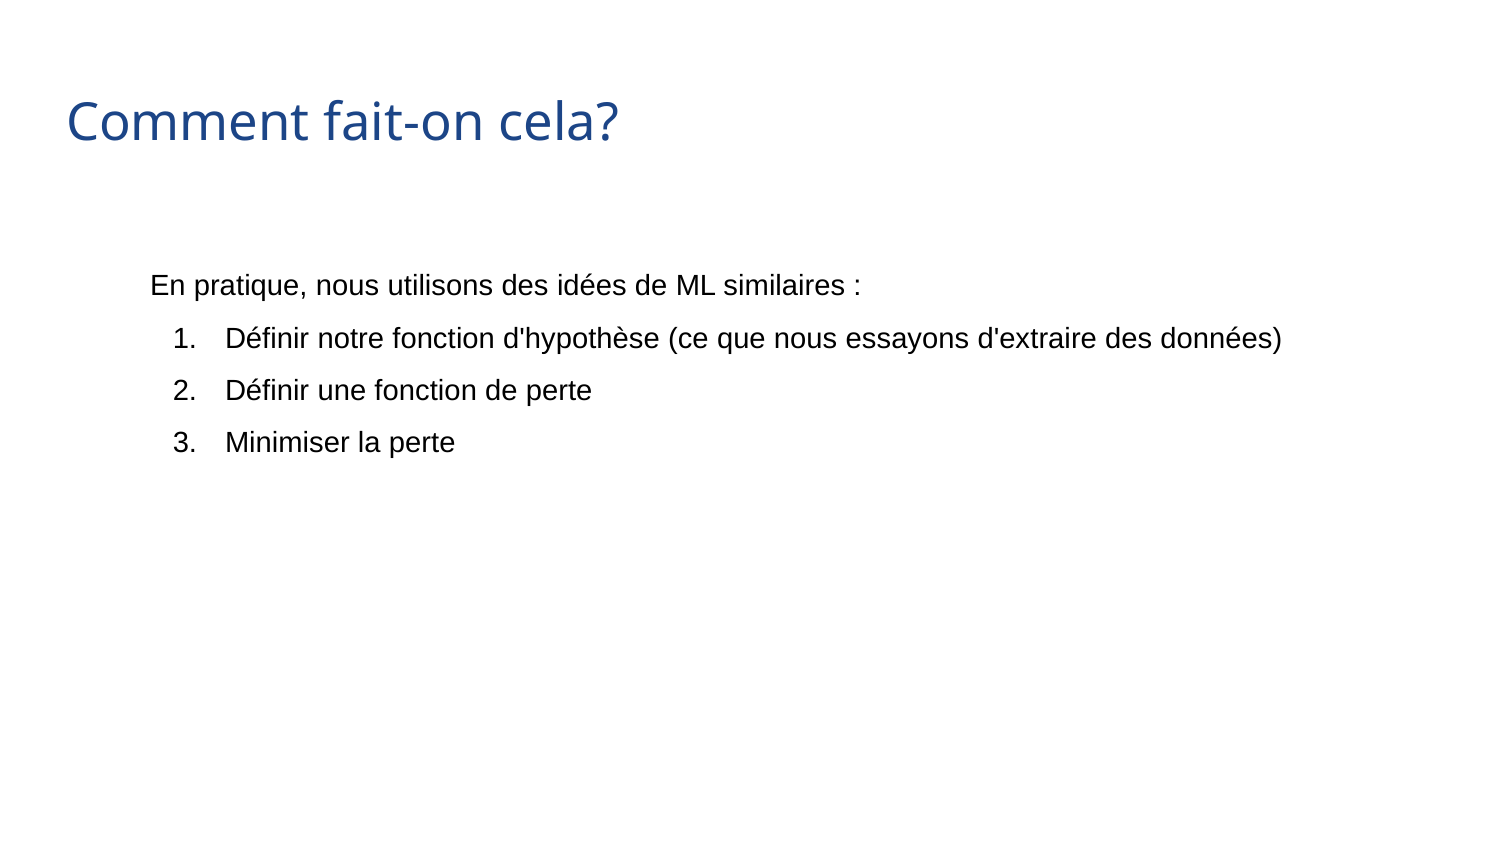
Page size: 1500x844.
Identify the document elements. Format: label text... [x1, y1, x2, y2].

title Comment fait-on cela? [51, 72, 1449, 167]
text_box En pratique, nous utilisons des idées de ML similaires : Définir notre fonction d'hypothèse (ce que nous essayons d'extraire des données) Définir une fonction de perte Minimiser la perte [135, 234, 1348, 459]
